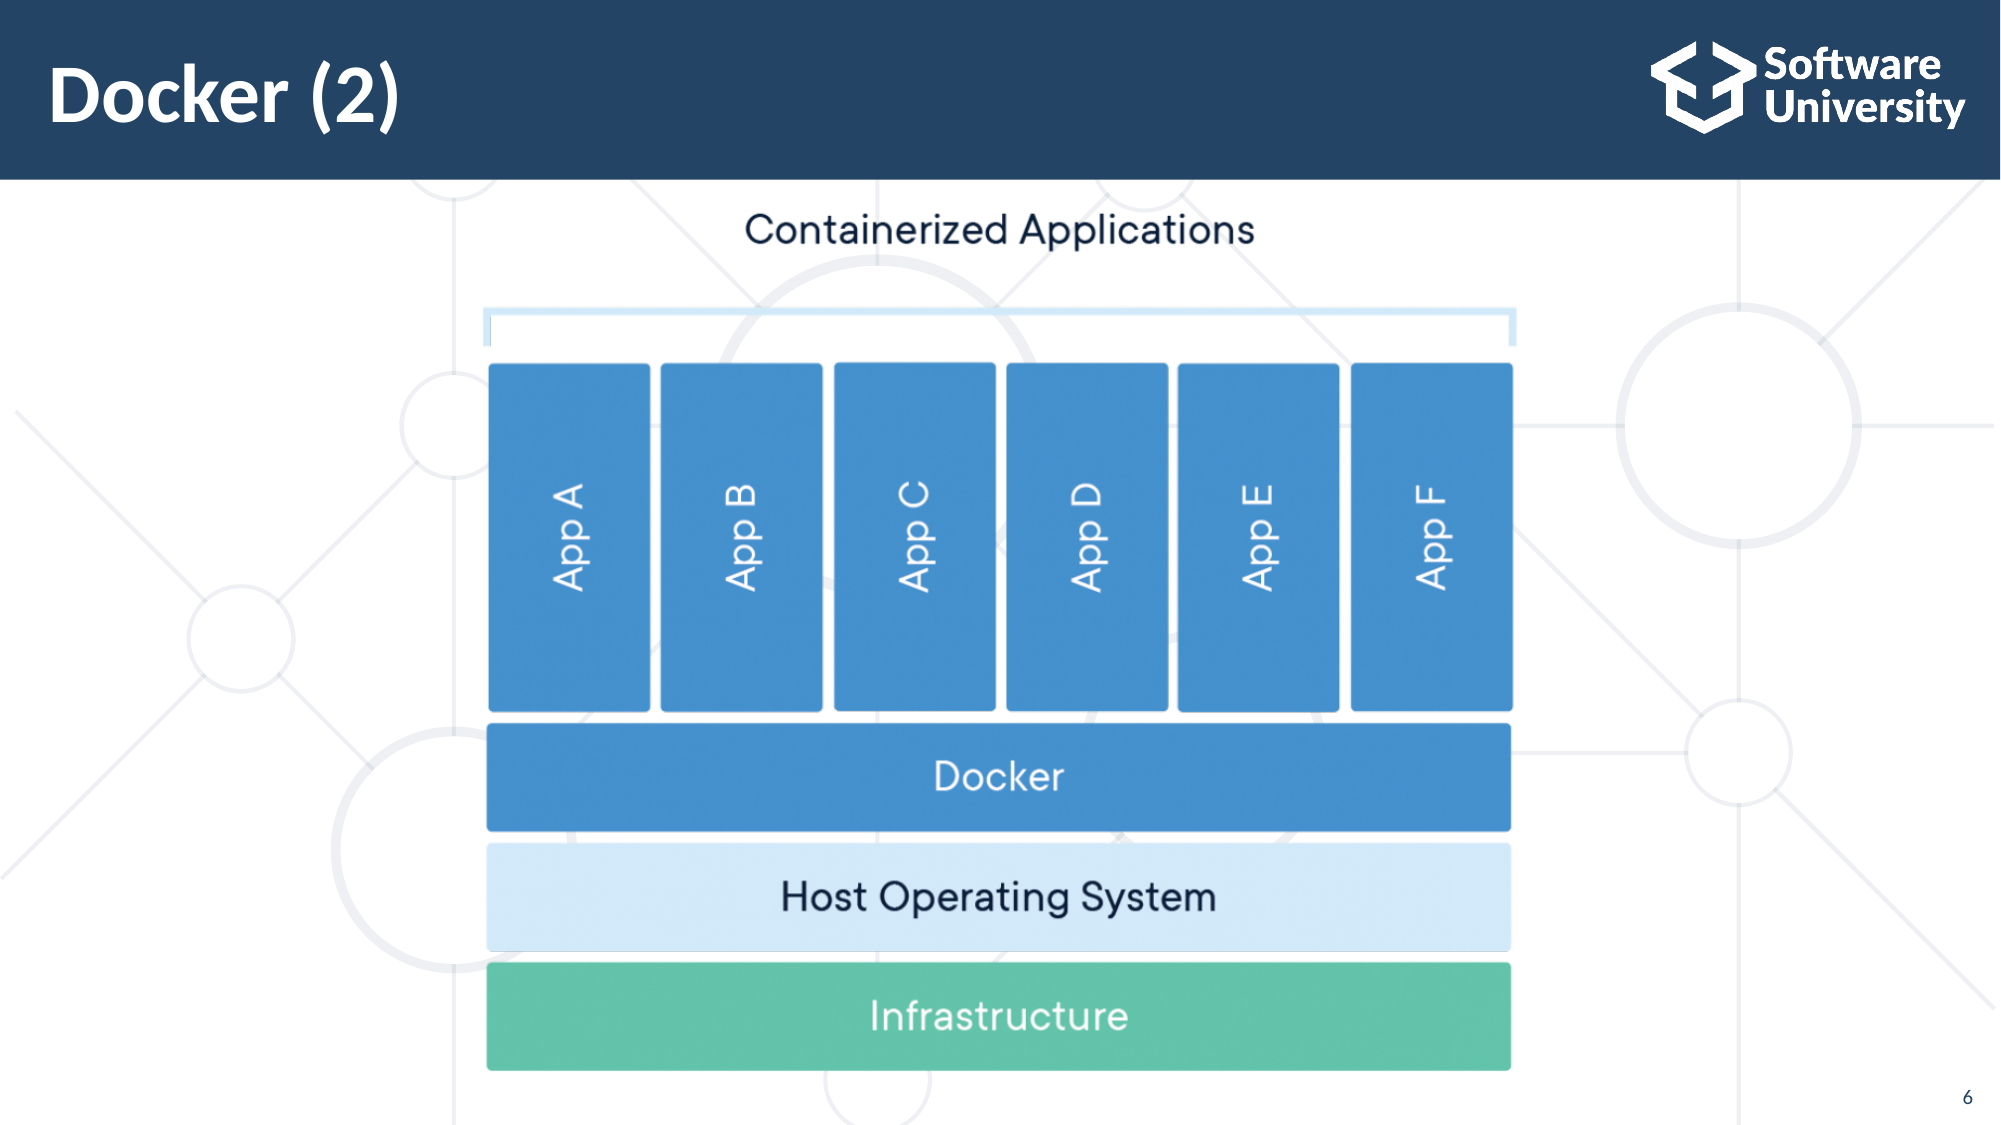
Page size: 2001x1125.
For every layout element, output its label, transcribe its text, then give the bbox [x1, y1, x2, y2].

title Docker (2) [31, 16, 1625, 162]
slide_number 6 [1927, 1067, 1989, 1117]
picture [1651, 41, 1966, 134]
picture [349, 74, 1650, 1125]
